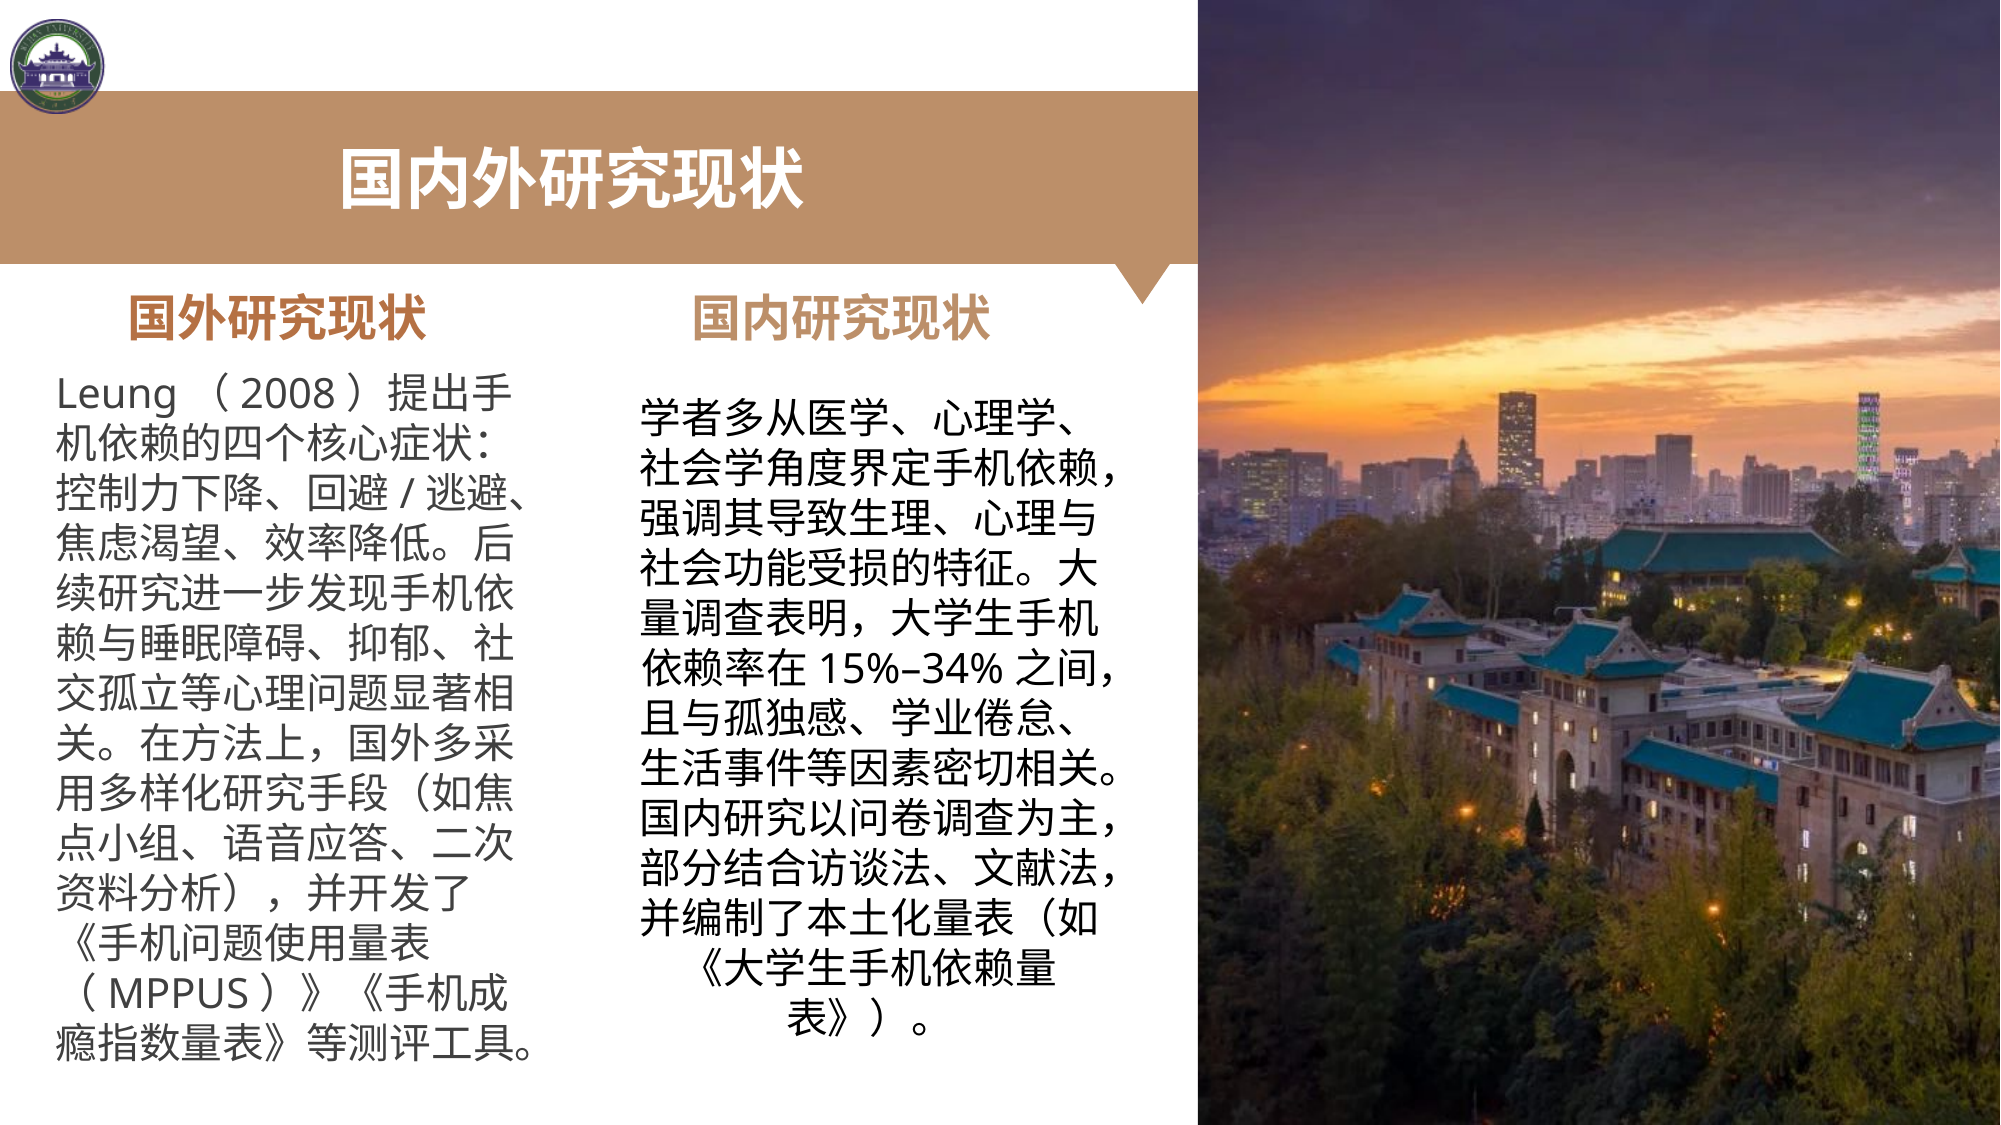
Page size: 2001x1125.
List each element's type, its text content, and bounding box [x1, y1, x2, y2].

text_box 国外研究现状 [112, 279, 449, 355]
picture [10, 19, 113, 122]
text_box Leung（2008）提出手机依赖的四个核心症状：控制力下降、回避/逃避、焦虑渴望、效率降低。后续研究进一步发现手机依赖与睡眠障碍、抑郁、社交孤立等心理问题显著相关。在方法上，国外多采用多样化研究手段（如焦点小组、语音应答、二次资料分析），并开发了《手机问题使用量表（MPPUS）》《手机成瘾指数量表》等测评工具。 [40, 359, 542, 1075]
text_box [1098, 240, 1187, 307]
picture [1197, 0, 2000, 1125]
text_box 学者多从医学、心理学、社会学角度界定手机依赖，强调其导致生理、心理与社会功能受损的特征。大量调查表明，大学生手机依赖率在15%–34%之间，且与孤独感、学业倦怠、生活事件等因素密切相关。国内研究以问卷调查为主，部分结合访谈法、文献法，并编制了本土化量表（如《大学生手机依赖量表》）。 [620, 384, 1119, 1050]
picture [1990, 570, 2000, 576]
text_box 国内研究现状 [675, 279, 1007, 355]
text_box [0, 90, 1197, 265]
text_box 国内外研究现状 [338, 137, 823, 218]
